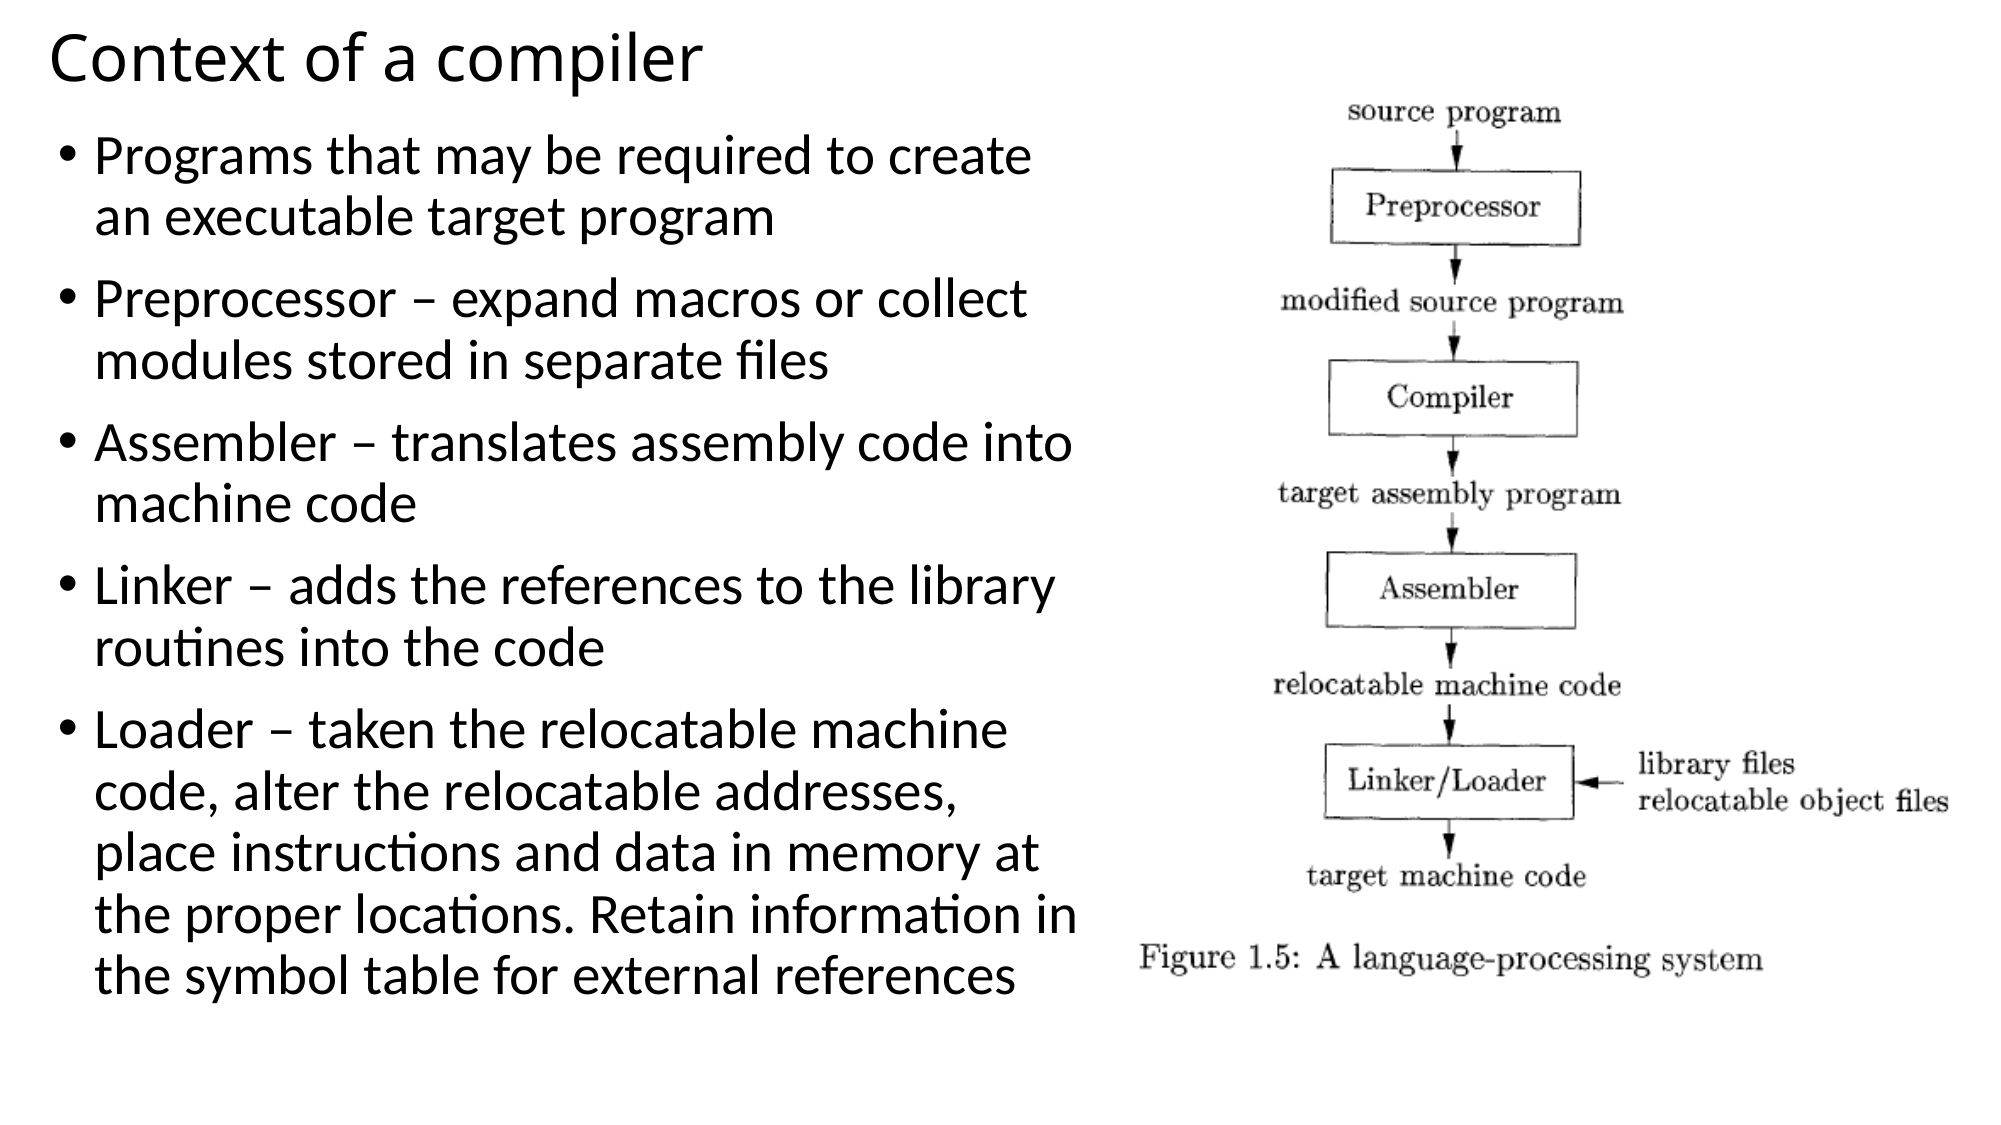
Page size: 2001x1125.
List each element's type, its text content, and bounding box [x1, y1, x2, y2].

picture [1108, 59, 1967, 985]
list Programs that may be required to create an executable target program Preprocessor – expand macros or collect modules stored in separate files Assembler – translates assembly code into machine code Linker – adds the references to the library routines into the code Loader – taken the relocatable machine code, alter the relocatable addresses, place instructions and data in memory at the proper locations. Retain information in the symbol table for external references [42, 117, 1109, 1066]
title Context of a compiler [33, 2, 788, 118]
